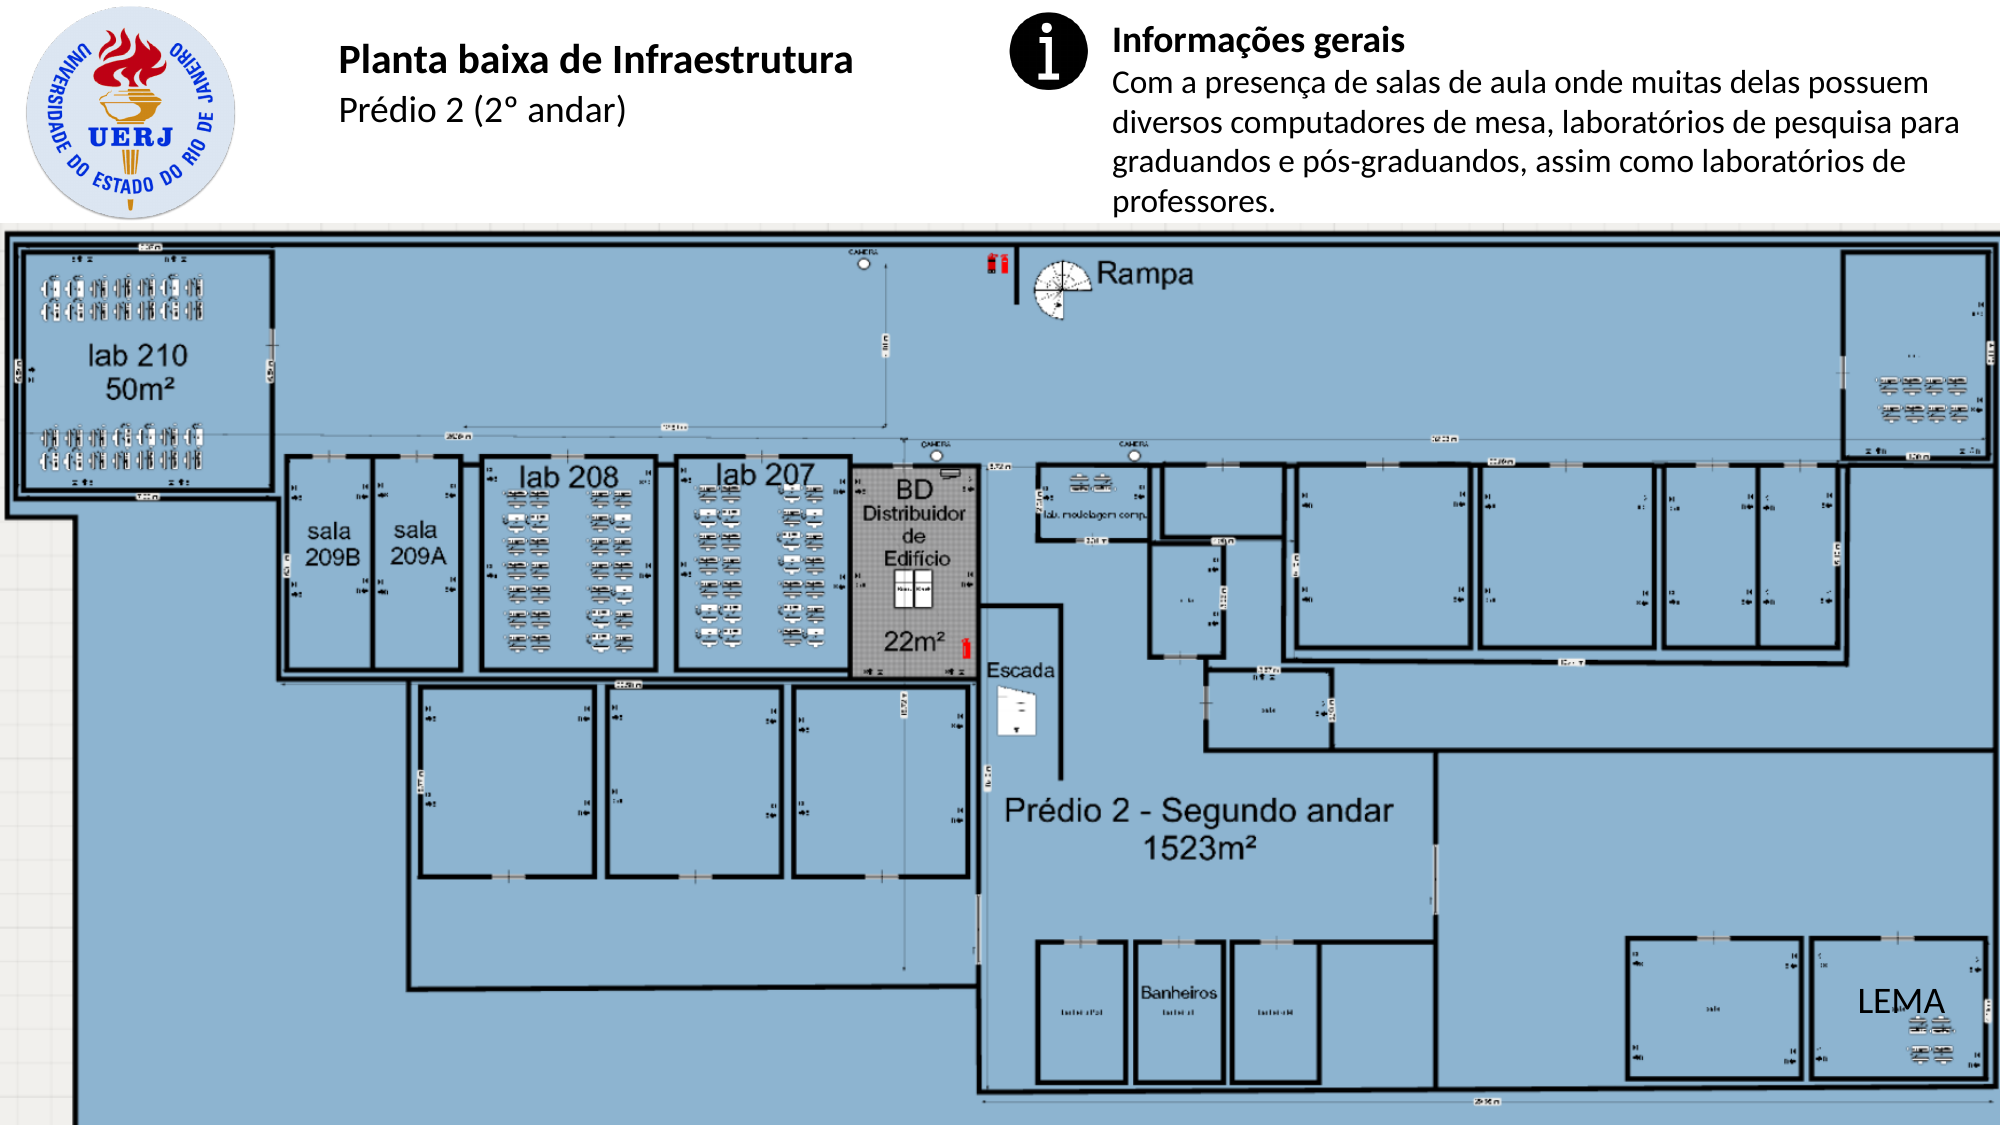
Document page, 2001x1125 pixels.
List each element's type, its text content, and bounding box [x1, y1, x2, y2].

text_box Planta baixa de Infraestrutura [323, 24, 999, 77]
text_box Informações gerais Com a presença de salas de aula onde muitas delas possuem diversos computadores de mesa, laboratórios de pesquisa para graduandos e pós-graduandos, assim como laboratórios de professores. [1097, 7, 2000, 223]
picture [24, 5, 238, 222]
picture [999, 2, 1098, 100]
text_box Prédio 2 (2º andar) [323, 77, 1097, 138]
picture [0, 223, 2000, 1125]
